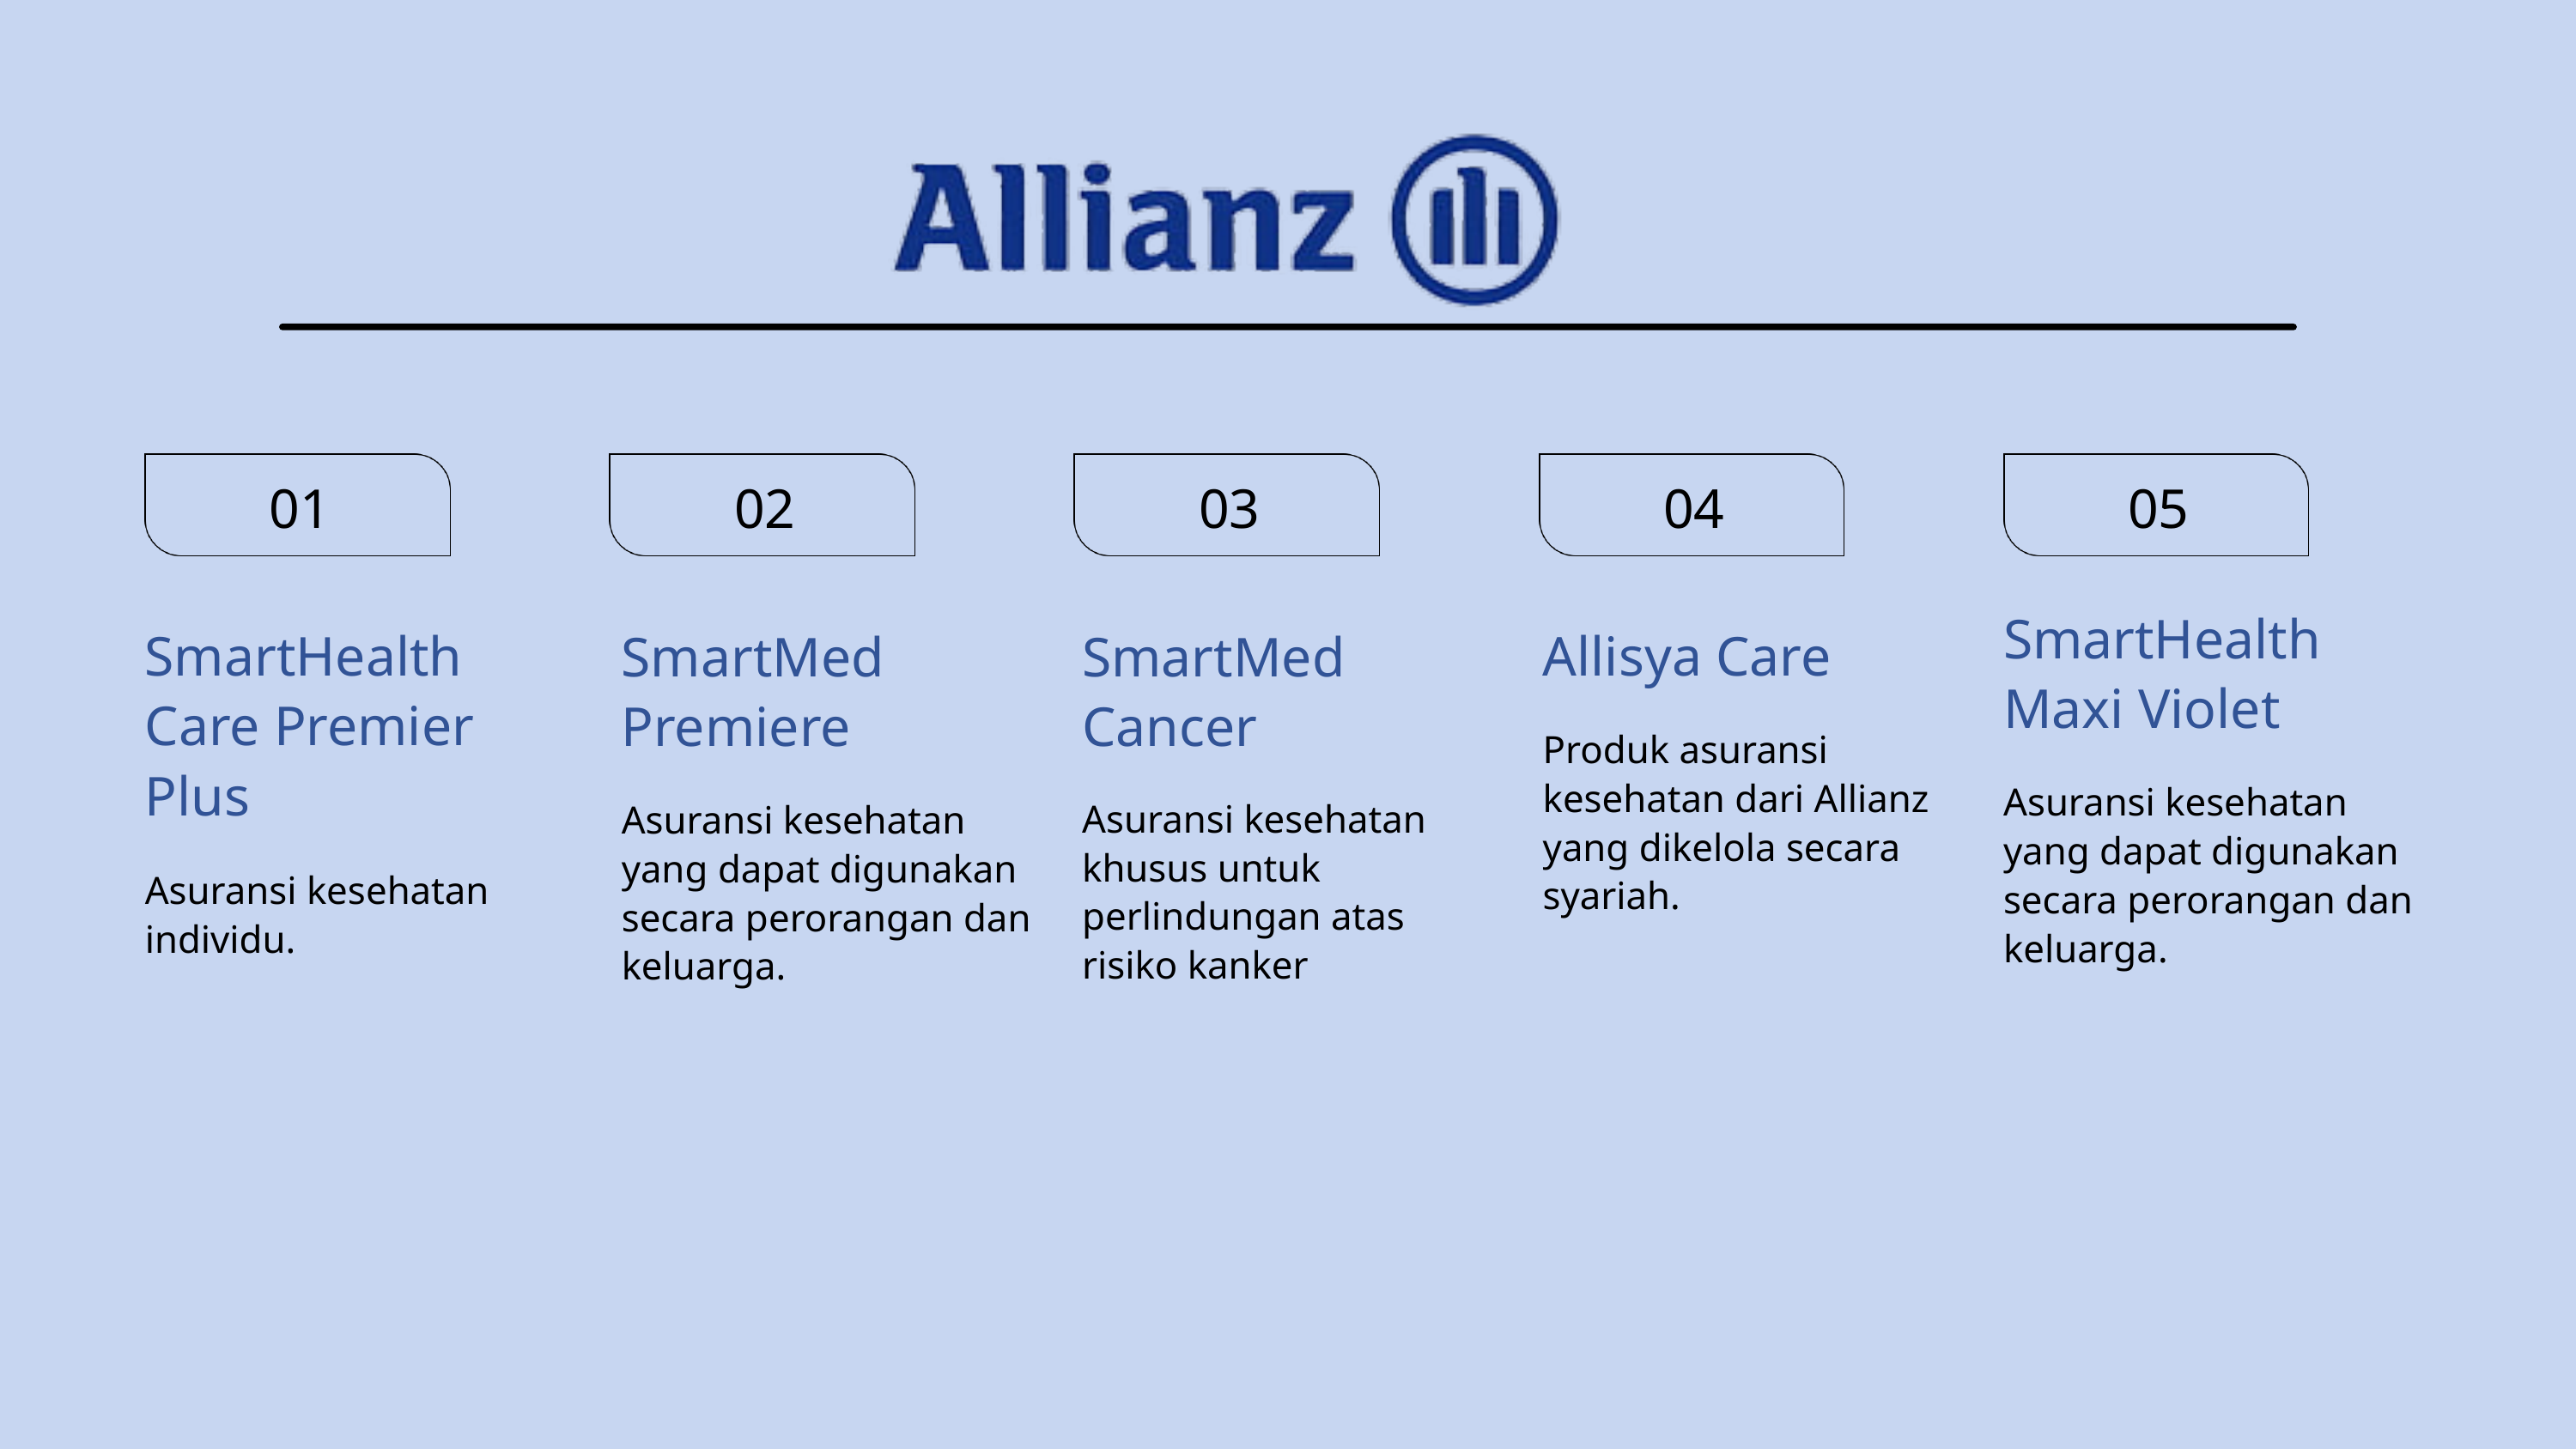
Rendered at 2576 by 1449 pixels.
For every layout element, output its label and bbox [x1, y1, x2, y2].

text_box [144, 452, 451, 556]
text_box [2002, 603, 2432, 969]
text_box [1542, 621, 1971, 916]
text_box [1538, 452, 1844, 556]
text_box [621, 621, 1050, 986]
text_box [1073, 452, 1380, 556]
text_box [144, 621, 589, 815]
text_box [609, 452, 915, 556]
picture [782, 0, 1671, 444]
text_box [2002, 452, 2309, 556]
text_box [1081, 621, 1510, 937]
